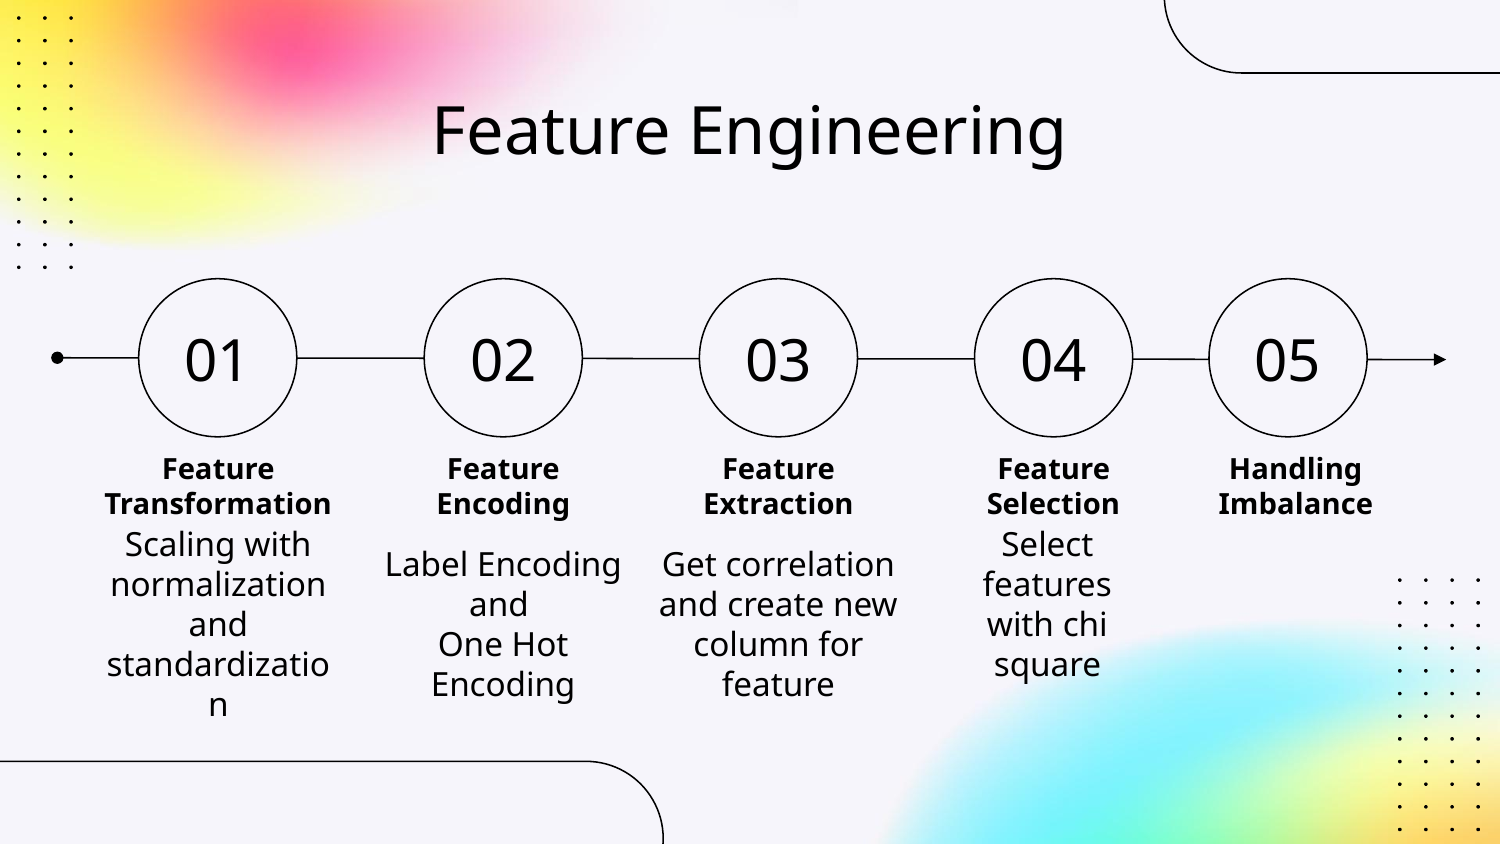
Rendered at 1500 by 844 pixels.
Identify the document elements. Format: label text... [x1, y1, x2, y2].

text_box Scaling with normalization and standardization [83, 561, 353, 686]
picture [0, 0, 1500, 844]
text_box 05 [1209, 278, 1368, 356]
text_box 02 [425, 369, 582, 437]
text_box 03 [700, 369, 857, 437]
text_box Feature Encoding [363, 456, 638, 514]
text_box Select features with chi square [931, 540, 1163, 666]
text_box 01 [139, 369, 296, 437]
text_box 05 [1209, 369, 1367, 437]
title Feature Engineering [118, 72, 1382, 167]
text_box 01 [138, 278, 297, 356]
text_box Label Encoding and One Hot Encoding [368, 561, 638, 686]
text_box Feature Extraction [638, 456, 913, 514]
picture [1166, 0, 1500, 72]
text_box Handling Imbalance [1156, 456, 1436, 514]
text_box Get correlation and create new column for feature [643, 561, 914, 686]
text_box 02 [424, 278, 583, 356]
picture [0, 763, 662, 844]
text_box 03 [699, 278, 858, 356]
text_box 04 [975, 369, 1132, 437]
text_box Feature Transformation [78, 456, 359, 514]
text_box 04 [974, 278, 1133, 356]
text_box Feature Selection [913, 456, 1156, 514]
